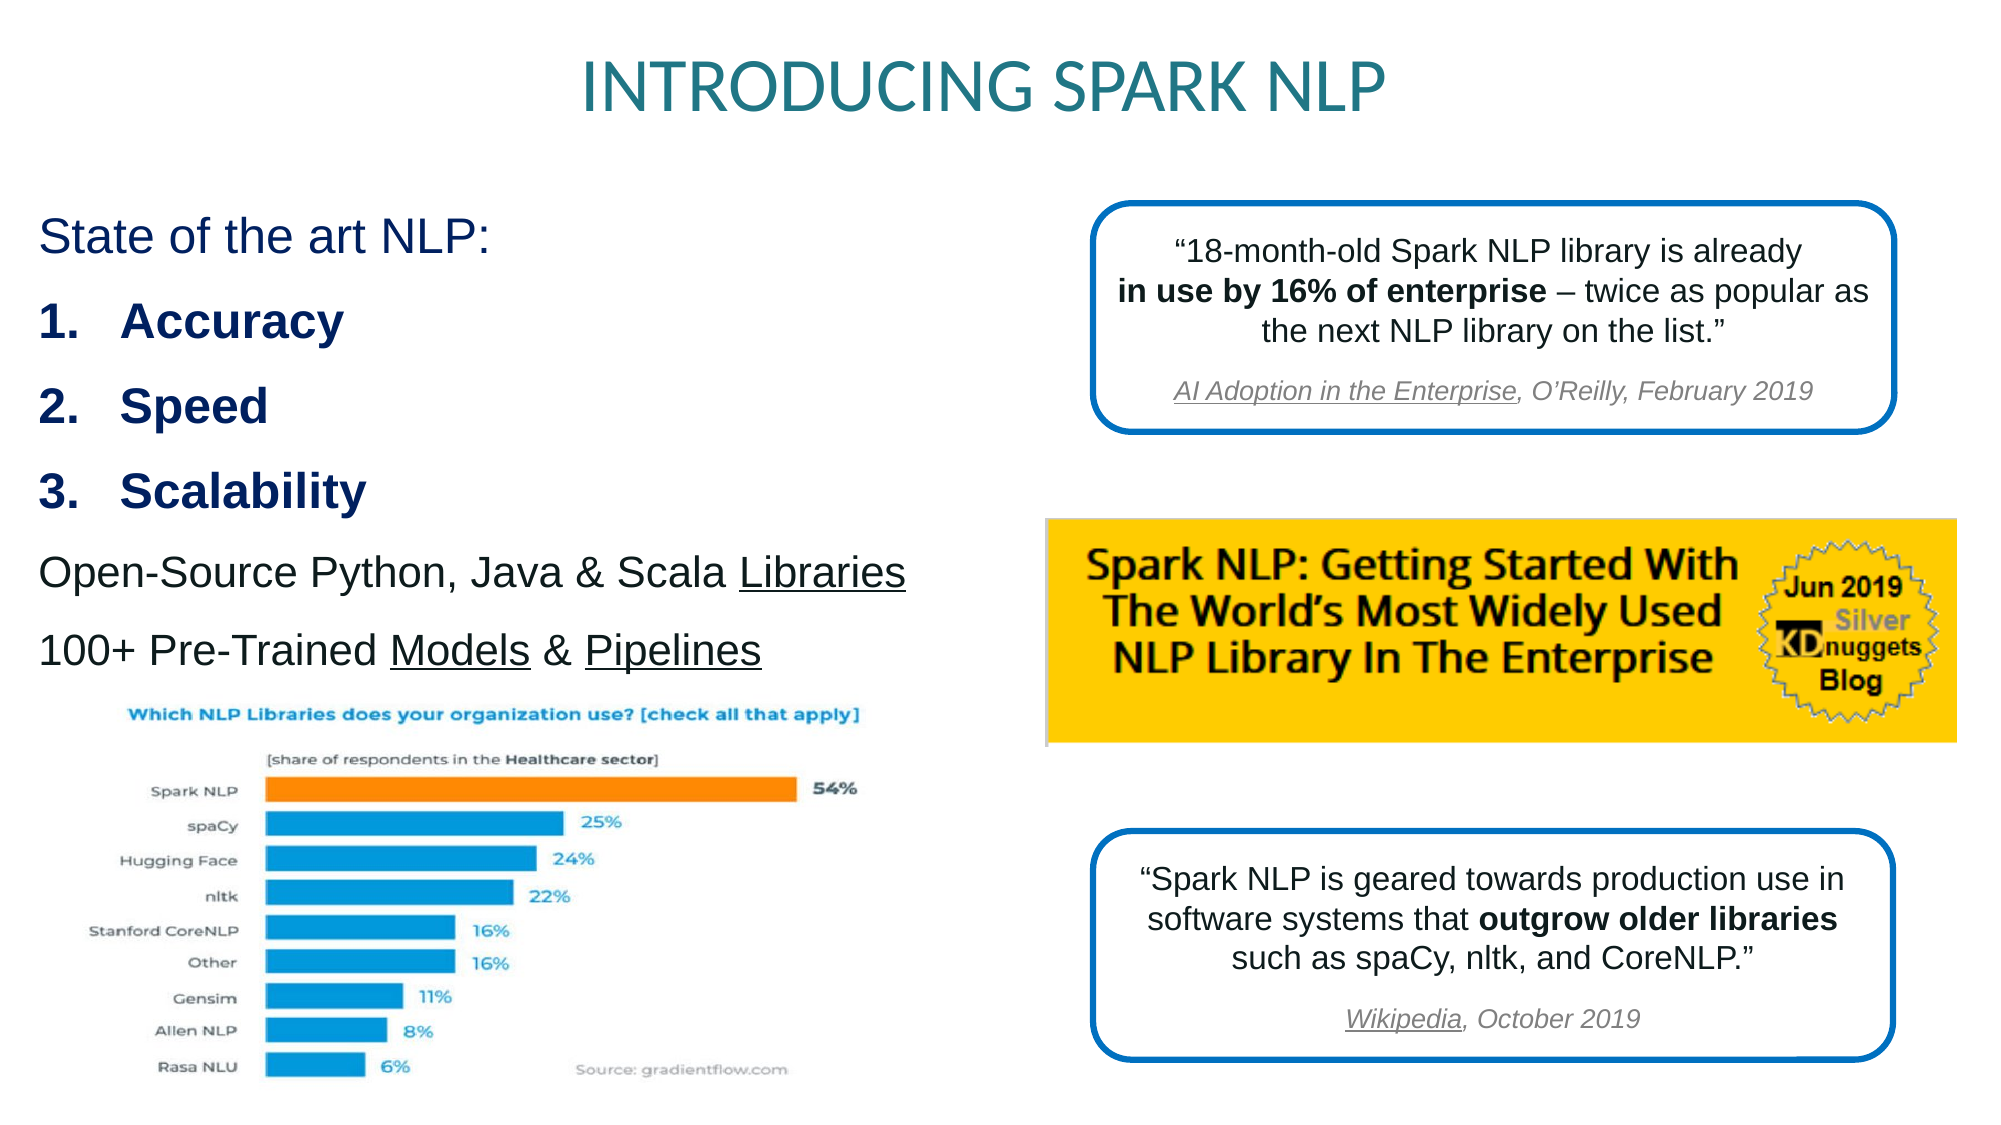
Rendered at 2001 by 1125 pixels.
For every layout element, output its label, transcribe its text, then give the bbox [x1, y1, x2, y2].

text_box INTRODUCING SPARK NLP [22, 37, 1946, 116]
text_box “18-month-old Spark NLP library is already in use by 16% of enterprise – twice as popular as the next NLP library on the list.” AI Adoption in the Enterprise, O’Reilly, February 2019 [1090, 201, 1897, 434]
text_box “Spark NLP is geared towards production use in software systems that outgrow older libraries such as spaCy, nltk, and CoreNLP.” Wikipedia, October 2019 [1090, 828, 1896, 1062]
picture [64, 678, 895, 1119]
text_box State of the art NLP: Accuracy Speed Scalability Open-Source Python, Java & Scala Libraries 100+ Pre-Trained Models & Pipelines [23, 196, 991, 682]
picture [1044, 517, 1957, 747]
